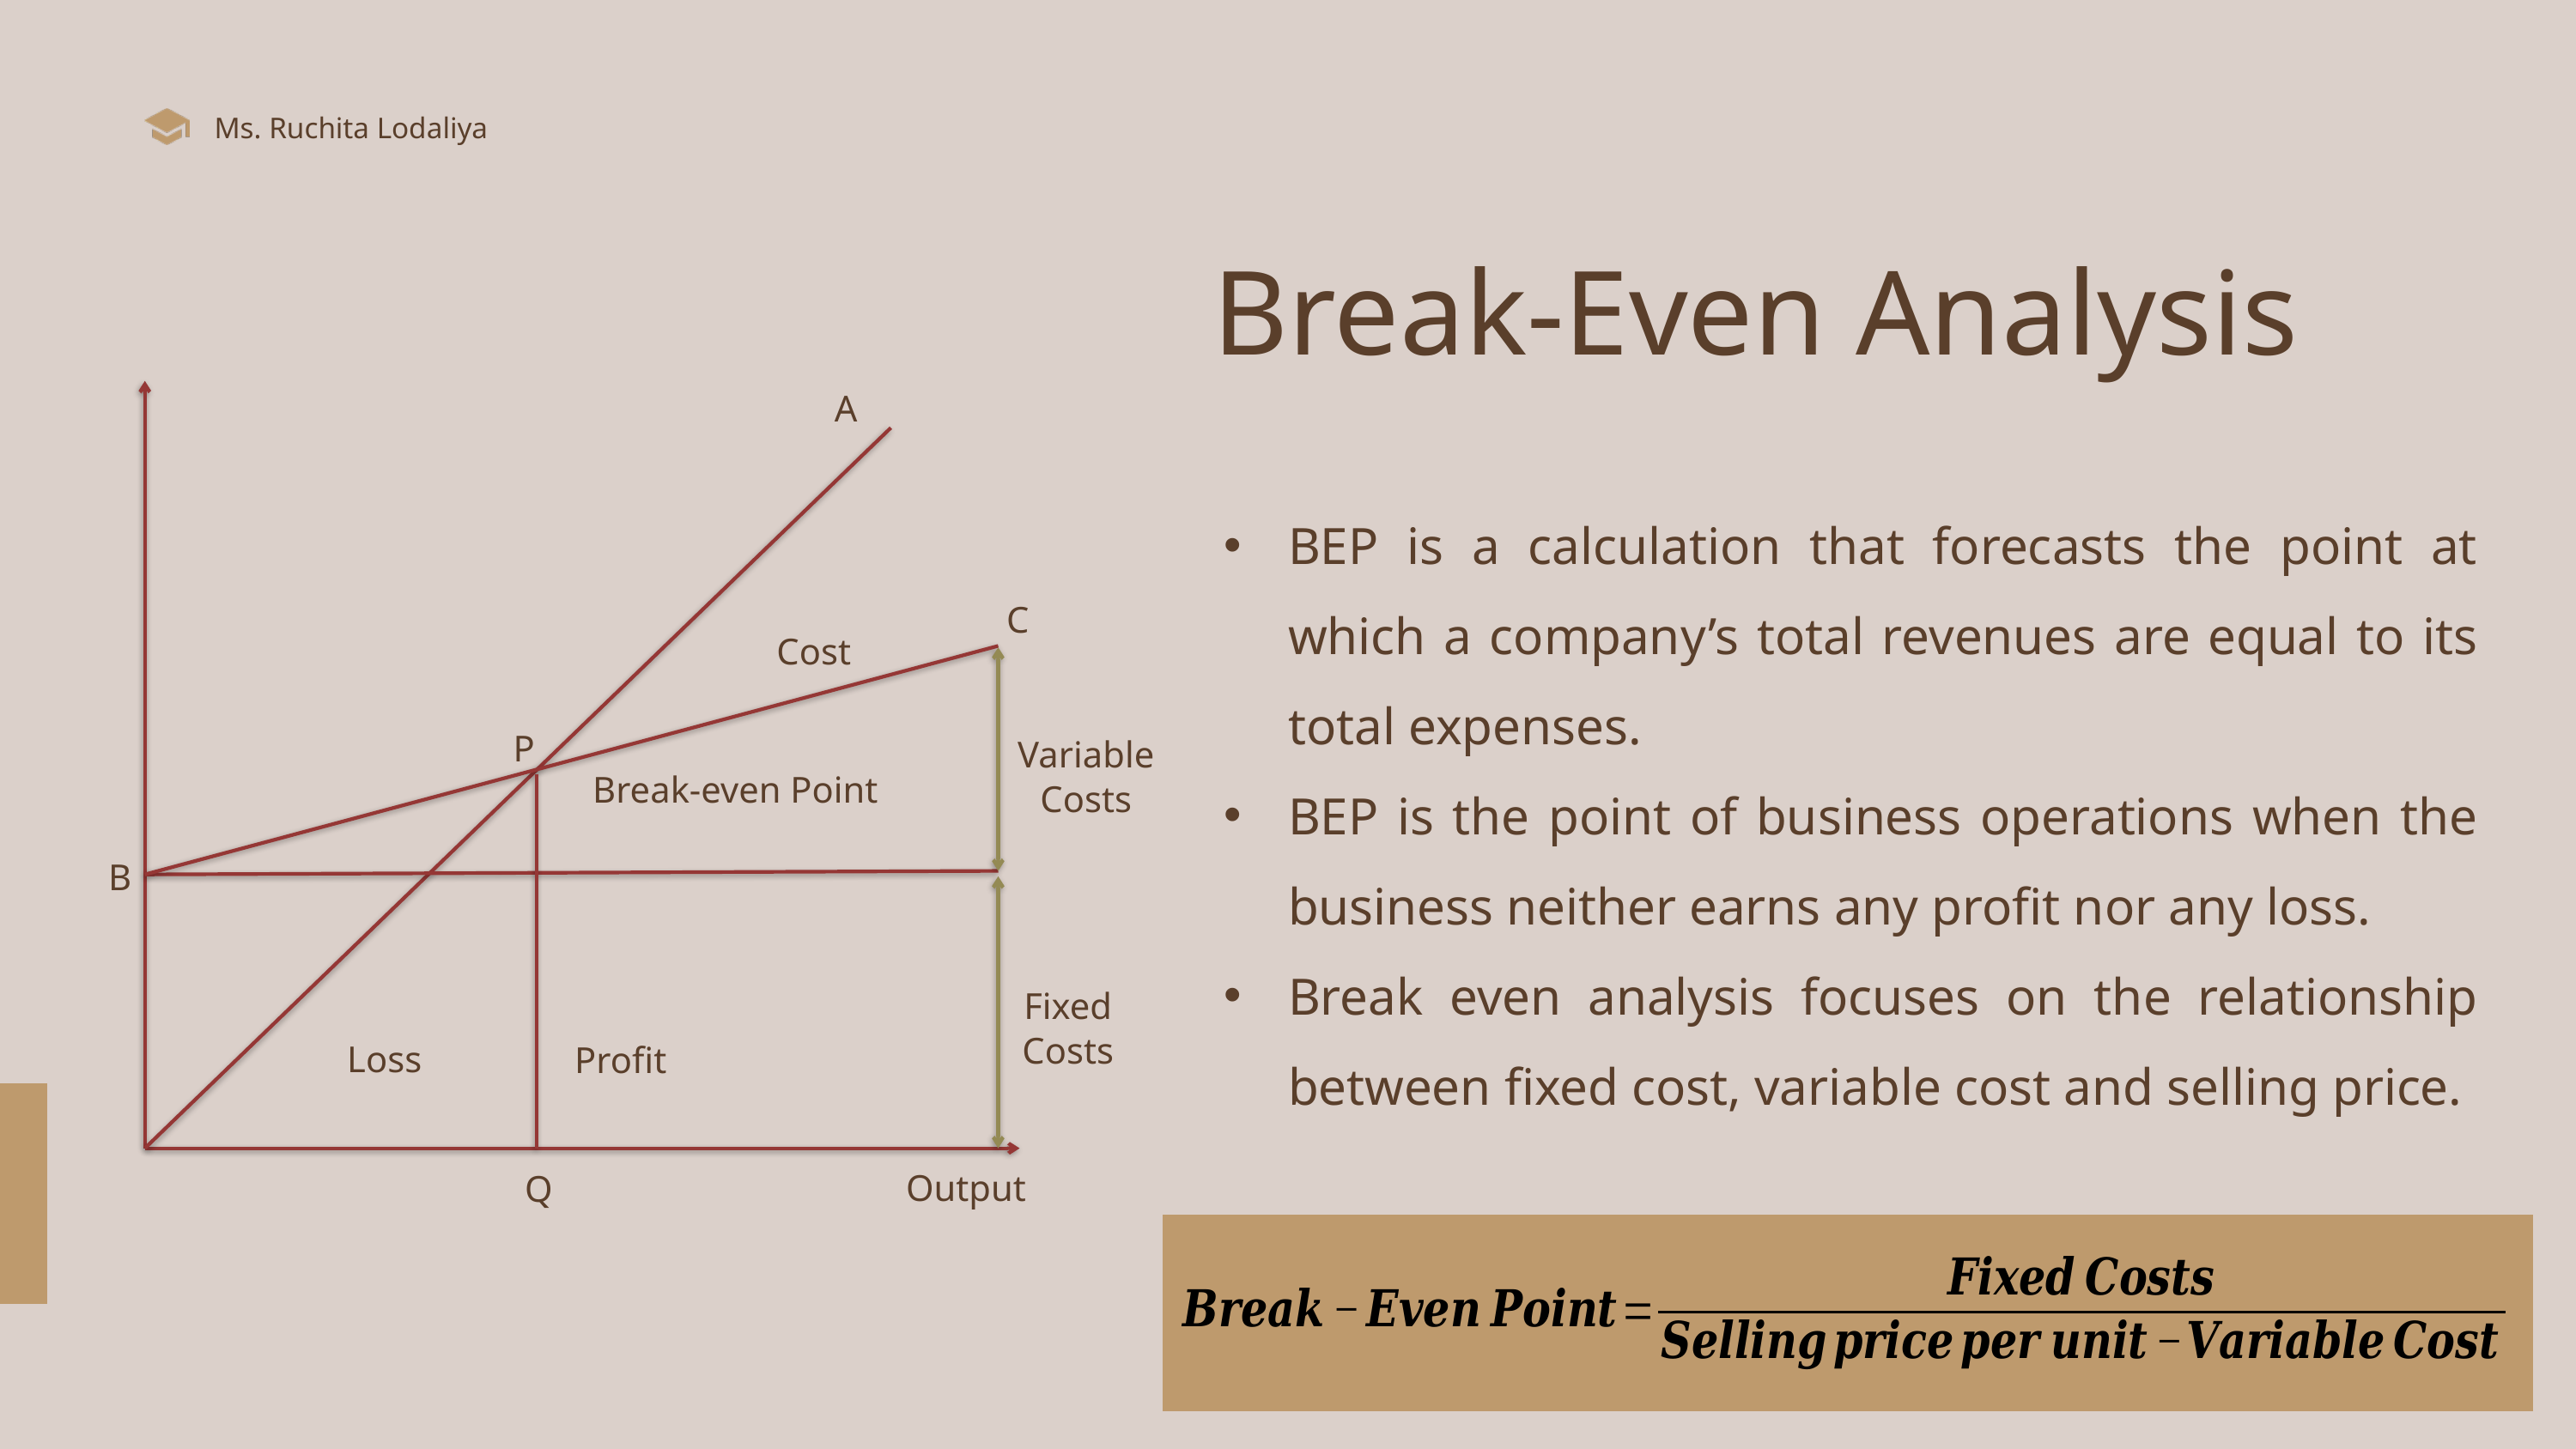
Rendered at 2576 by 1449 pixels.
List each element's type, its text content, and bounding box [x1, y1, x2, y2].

text_box Break-Even Analysis [1212, 227, 2512, 379]
text_box BEP is a calculation that forecasts the point at which a company’s total revenues are equal to its total expenses. BEP is the point of business operations when the business neither earns any profit nor any loss. Break even analysis focuses on the relationship between fixed cost, variable cost and selling price. [1223, 484, 2478, 1115]
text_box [144, 882, 532, 1149]
text_box A [801, 384, 891, 427]
text_box B [75, 852, 139, 898]
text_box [144, 427, 891, 645]
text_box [0, 1083, 48, 1304]
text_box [144, 646, 999, 875]
text_box Fixed Costs [1008, 981, 1127, 1071]
text_box Output [880, 1163, 1052, 1210]
picture [144, 107, 191, 145]
text_box Ms. Ruchita Lodaliya [214, 104, 555, 144]
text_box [539, 882, 891, 1149]
text_box Variable Costs [1009, 730, 1163, 821]
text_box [1163, 1214, 2534, 1411]
text_box C [973, 595, 1063, 640]
text_box Q [494, 1164, 584, 1210]
